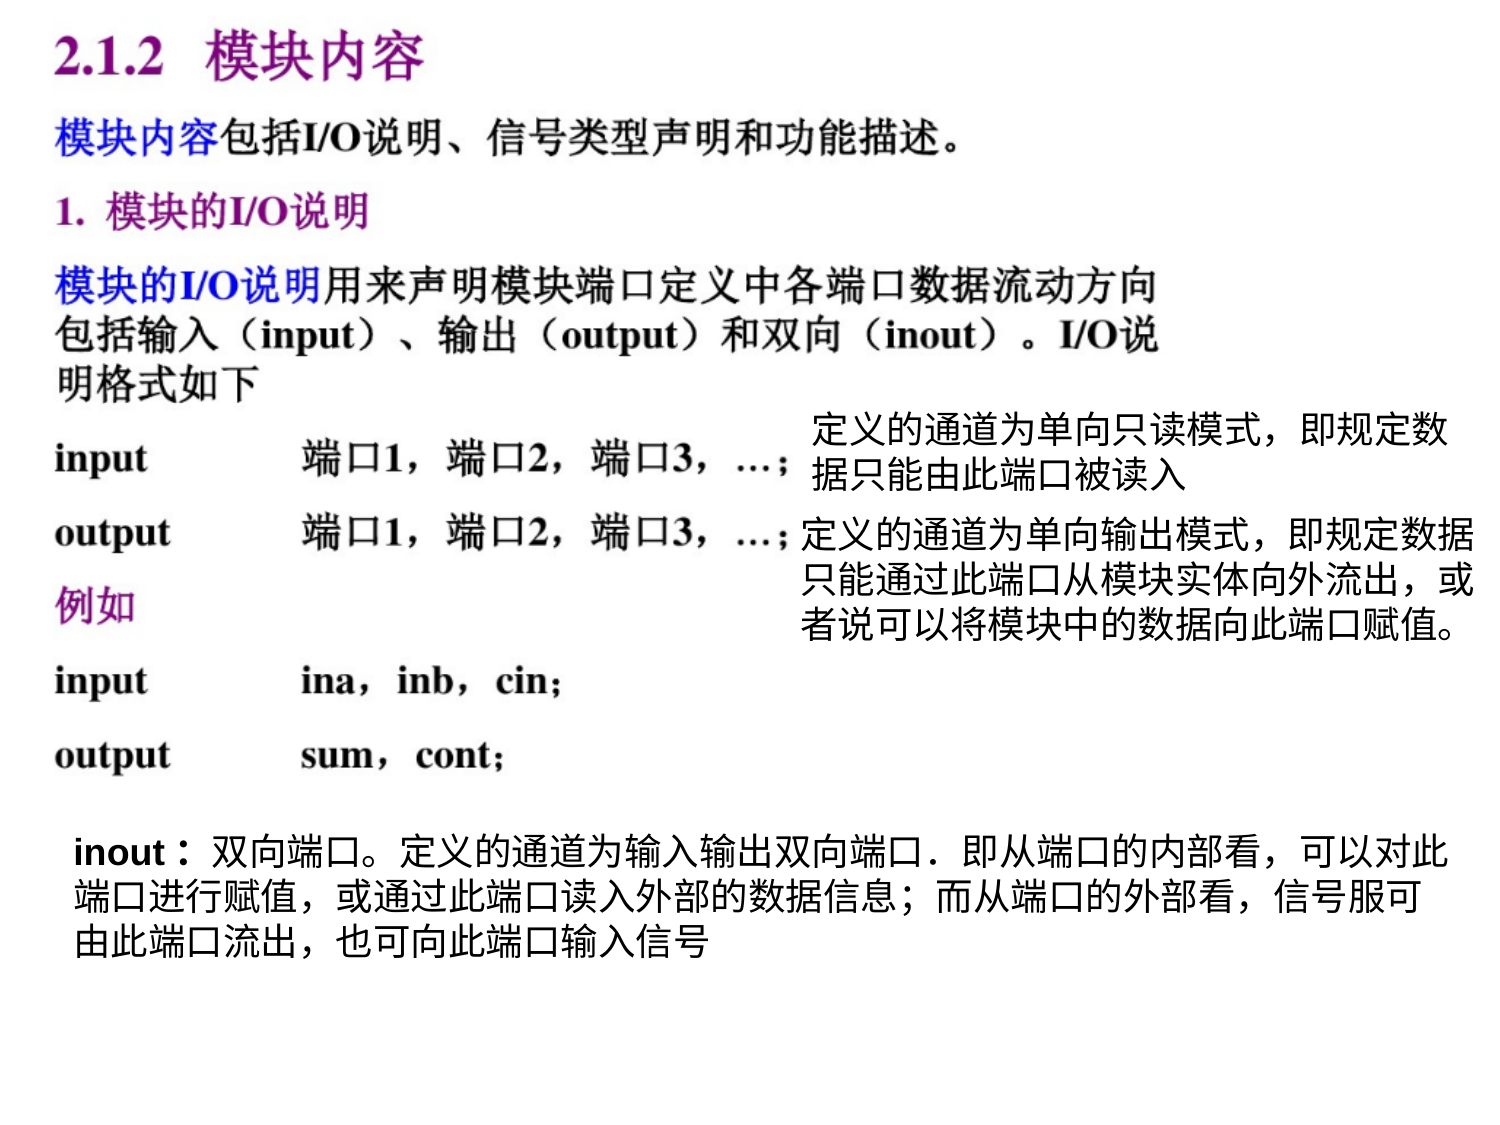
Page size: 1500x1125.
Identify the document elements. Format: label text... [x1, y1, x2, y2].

text_box 定义的通道为单向只读模式，即规定数据只能由此端口被读入 [1217, 398, 1477, 503]
text_box 定义的通道为单向输出模式，即规定数据只能通过此端口从模块实体向外流出，或者说可以将模块中的数据向此端口赋值。 [1217, 503, 1500, 654]
picture [23, 12, 1213, 833]
text_box inout：双向端口。定义的通道为输入输出双向端口．即从端口的内部看，可以对此端口进行赋值，或通过此端口读入外部的数据信息；而从端口的外部看，信号服可由此端口流出，也可向此端口输入信号 [58, 820, 1465, 970]
